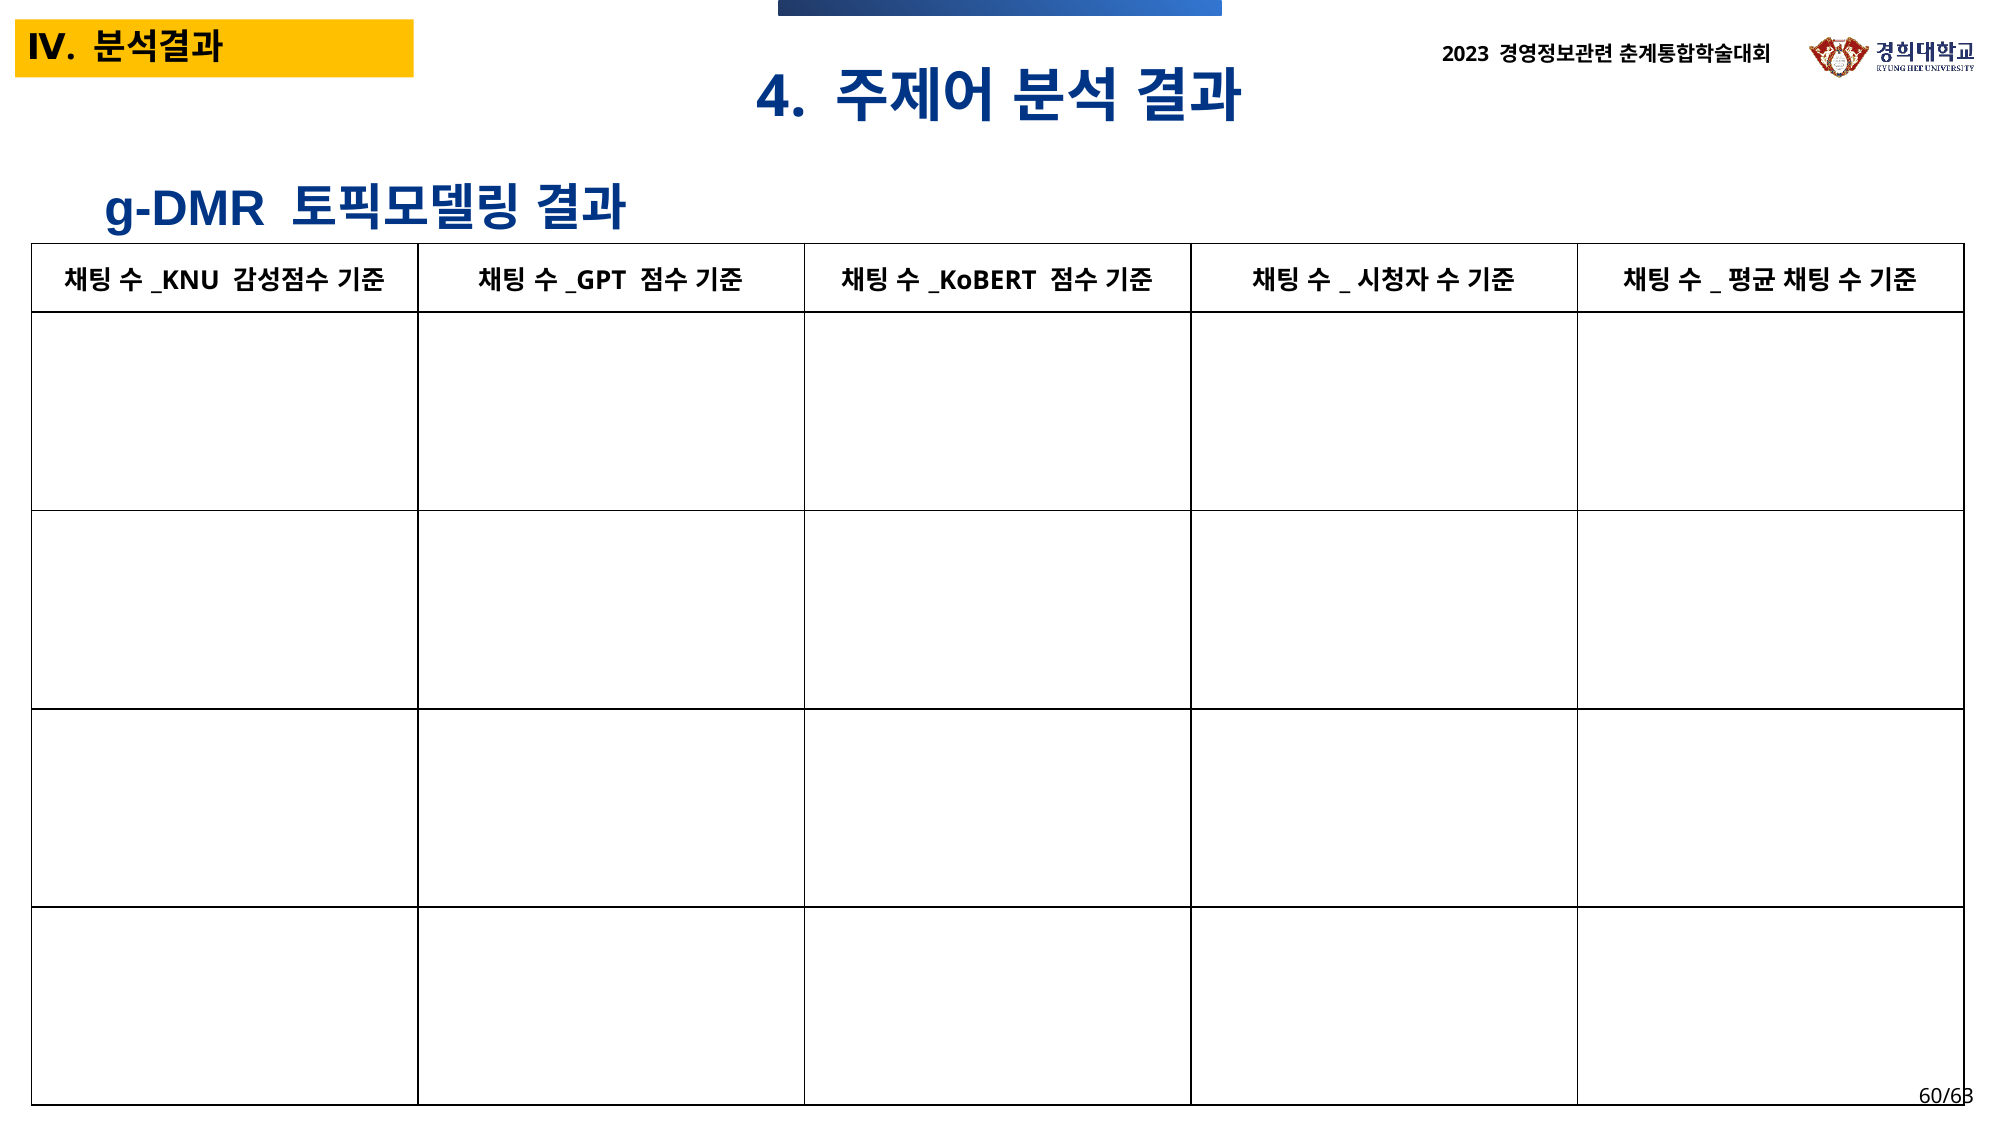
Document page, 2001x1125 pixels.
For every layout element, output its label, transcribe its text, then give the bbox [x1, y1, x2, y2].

text_box Ⅳ. 분석결과 [12, 16, 306, 74]
table_cell [32, 313, 417, 510]
table_header 채팅 수_GPT 점수 기준 [419, 244, 804, 311]
table_cell [1192, 908, 1577, 1104]
table_cell [419, 908, 804, 1104]
table_cell [1578, 313, 1963, 510]
text_box g-DMR 토픽모델링 결과 [89, 167, 1494, 243]
table_header 채팅 수_KNU 감성점수 기준 [32, 244, 417, 311]
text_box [1407, 33, 1974, 78]
table_cell [419, 710, 804, 906]
text_box 4. 주제어 분석 결과 [540, 50, 1459, 136]
table_cell [32, 908, 417, 1104]
table_cell [32, 710, 417, 906]
table_header 채팅 수_평균 채팅 수 기준 [1578, 244, 1963, 311]
table_cell [32, 511, 417, 708]
table_cell [805, 511, 1190, 708]
text_box [777, 0, 1223, 17]
text_box [15, 19, 414, 78]
table_cell [805, 908, 1190, 1104]
table_cell [1578, 908, 1963, 1104]
slide_number 60/63 [1538, 1058, 1989, 1119]
table_header 채팅 수_KoBERT 점수 기준 [805, 244, 1190, 311]
table_cell [805, 710, 1190, 906]
table_cell [1192, 710, 1577, 906]
table_cell [1578, 710, 1963, 906]
table_cell [419, 511, 804, 708]
table_cell [1192, 511, 1577, 708]
table_cell [419, 313, 804, 510]
table_cell [1578, 511, 1963, 708]
table_header 채팅 수_시청자 수 기준 [1192, 244, 1577, 311]
table_cell [1192, 313, 1577, 510]
table_cell [805, 313, 1190, 510]
